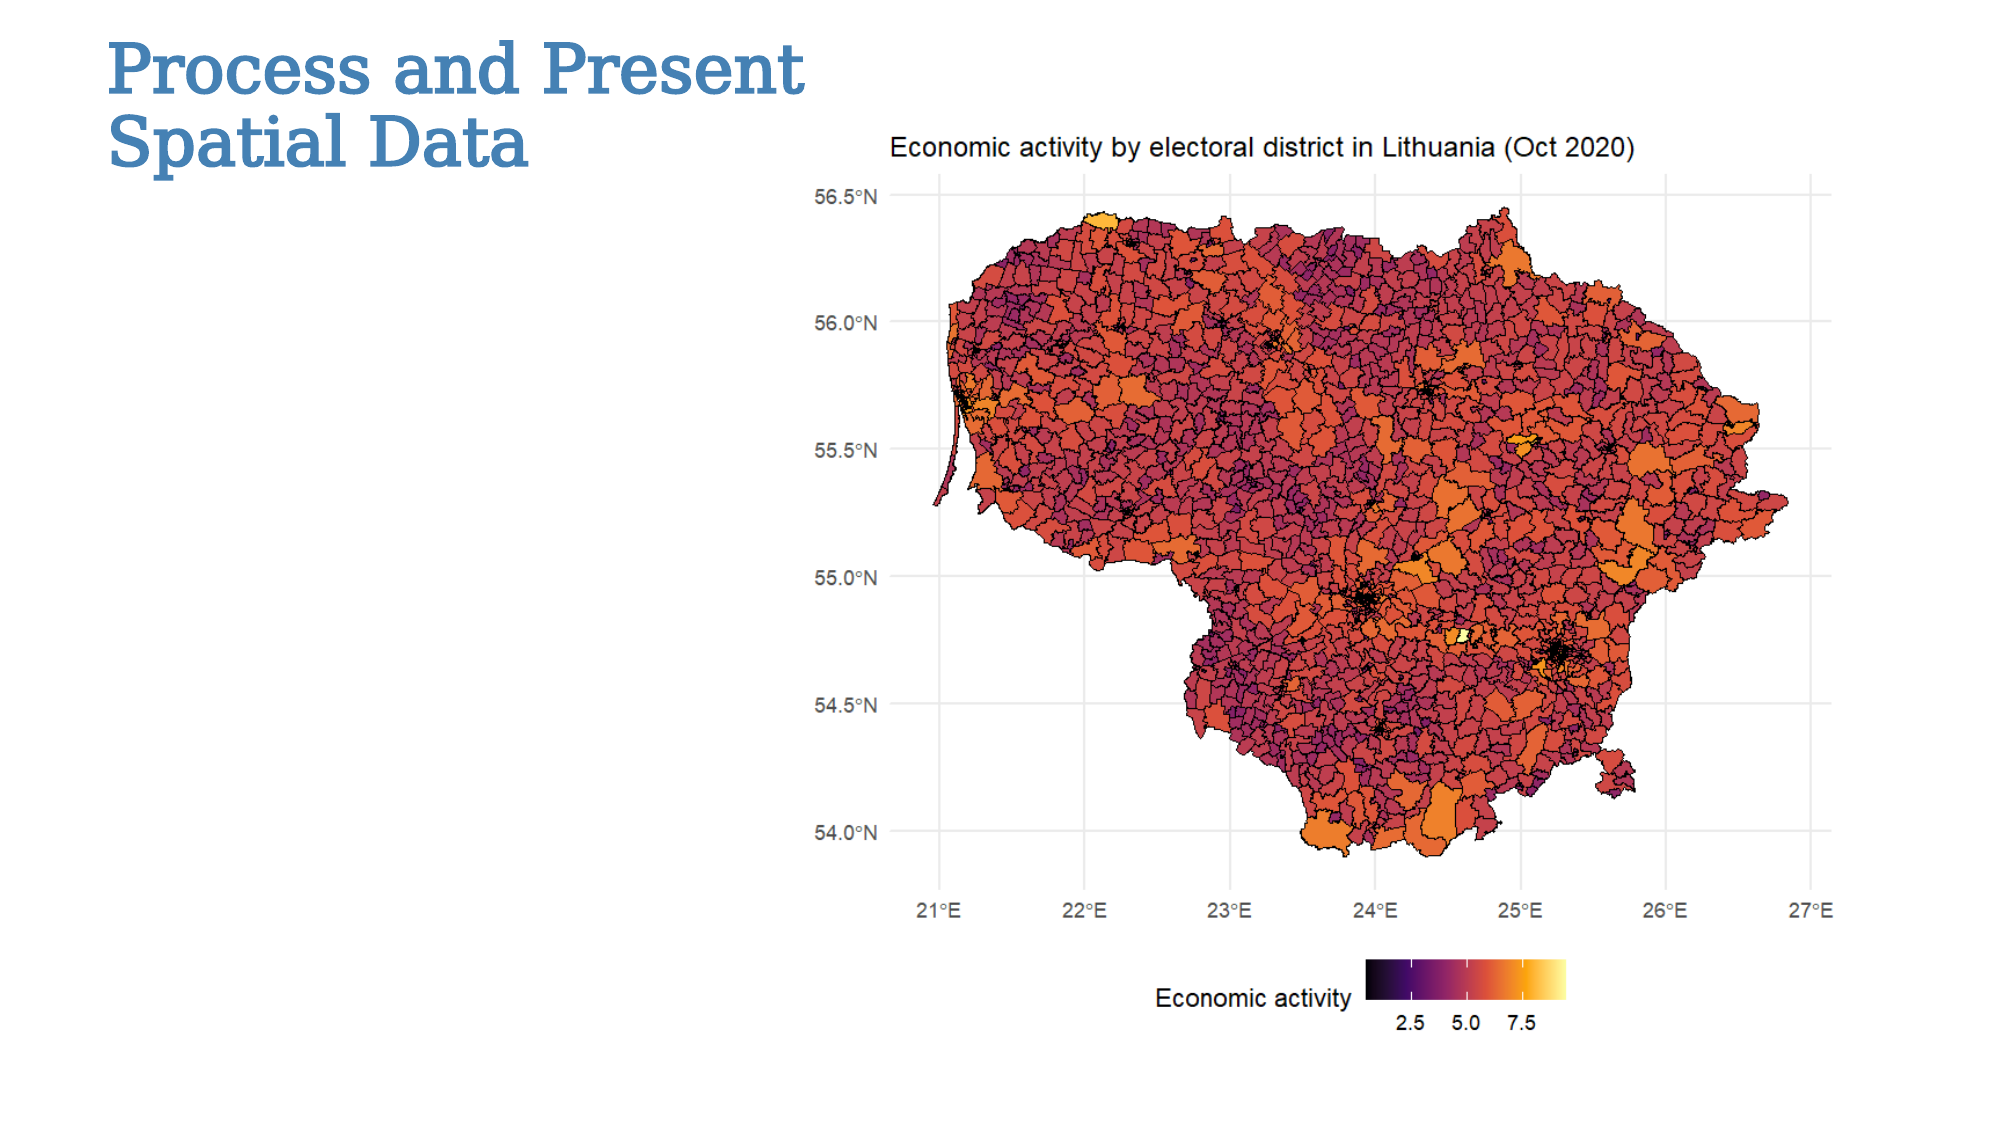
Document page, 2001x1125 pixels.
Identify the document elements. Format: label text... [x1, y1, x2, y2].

picture [709, 129, 1960, 1045]
text_box Process and Present Spatial Data [91, 0, 836, 215]
